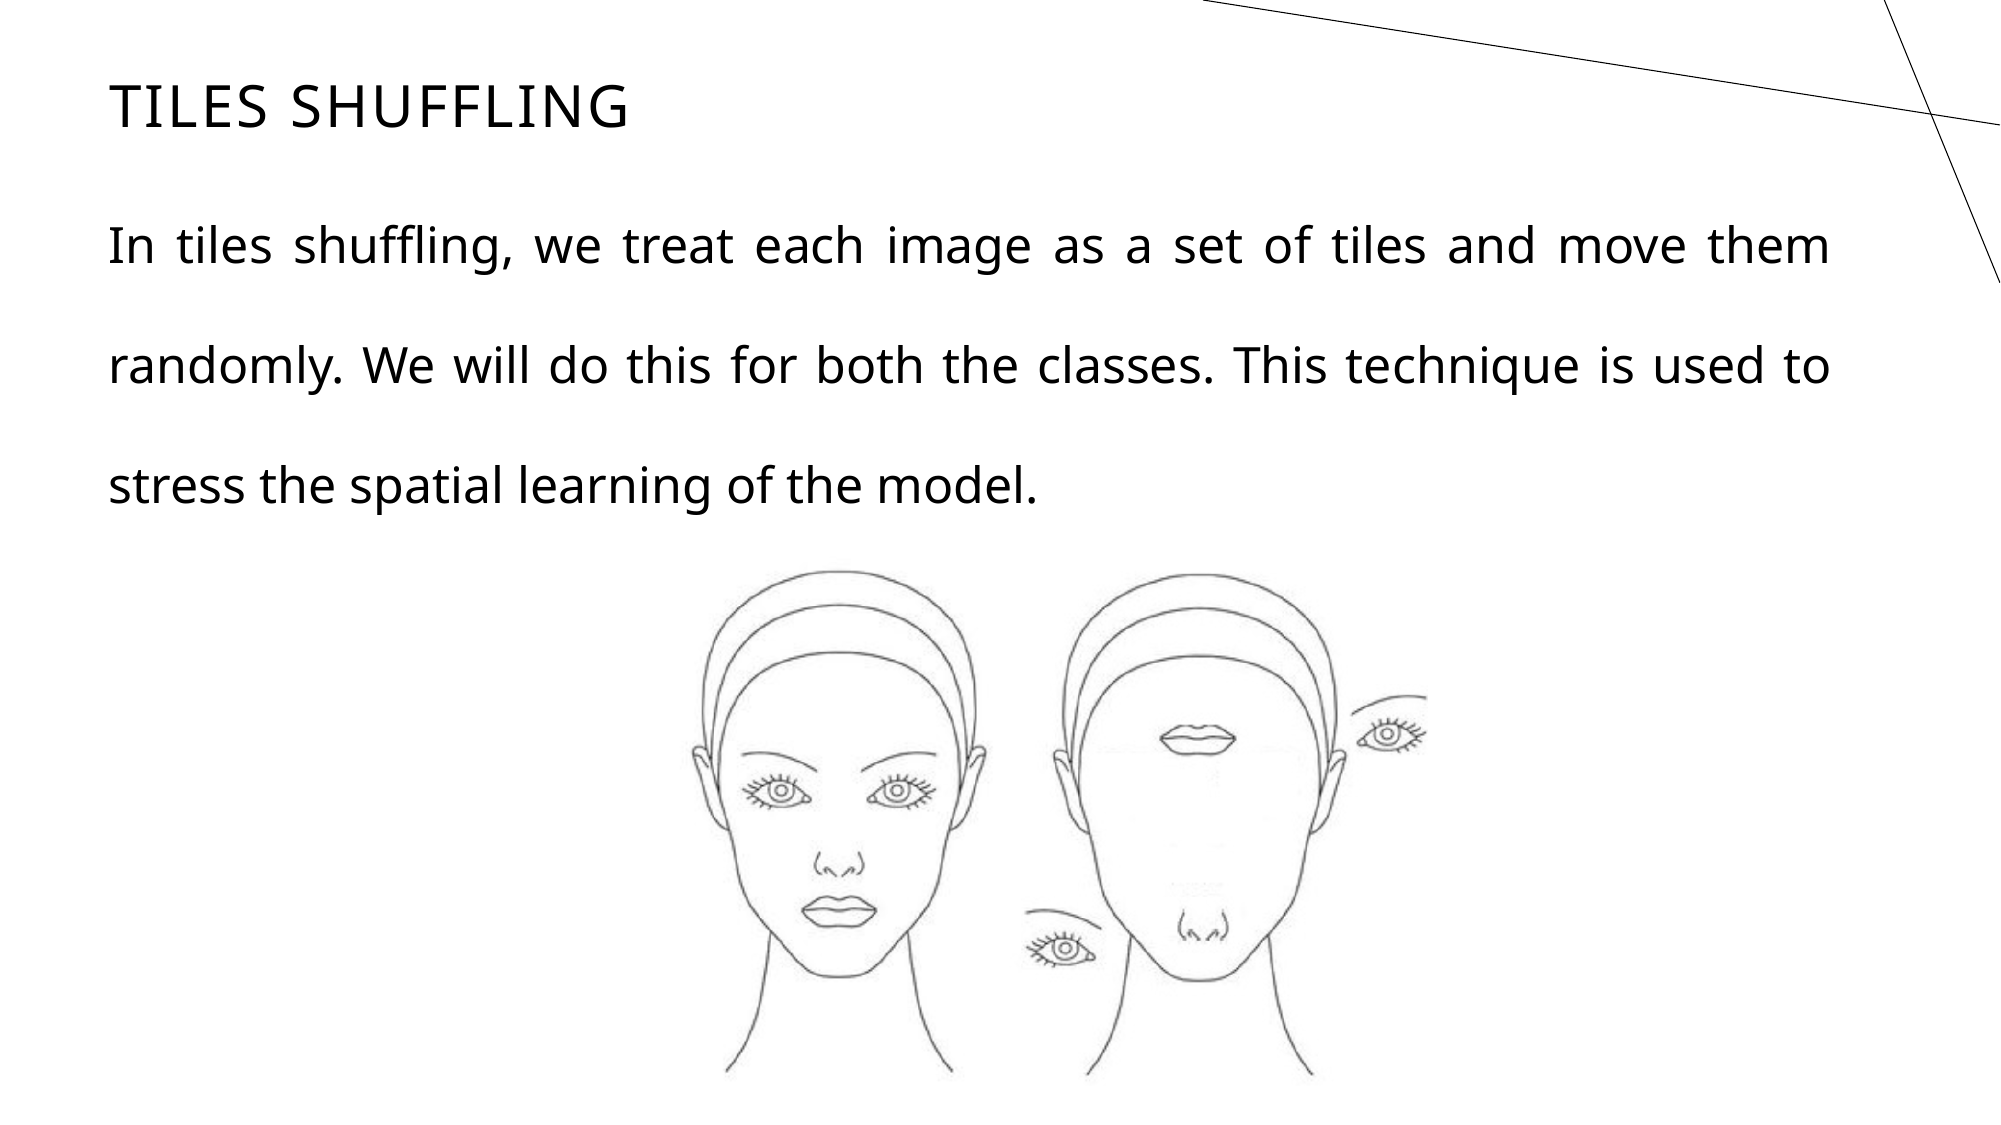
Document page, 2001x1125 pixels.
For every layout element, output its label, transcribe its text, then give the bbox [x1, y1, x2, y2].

picture [611, 551, 1489, 1109]
text_box In tiles shuffling, we treat each image as a set of tiles and move them randomly. We will do this for both the classes. This technique is used to stress the spatial learning of the model. [94, 146, 1848, 521]
title Tiles shuffling [94, 0, 1848, 146]
